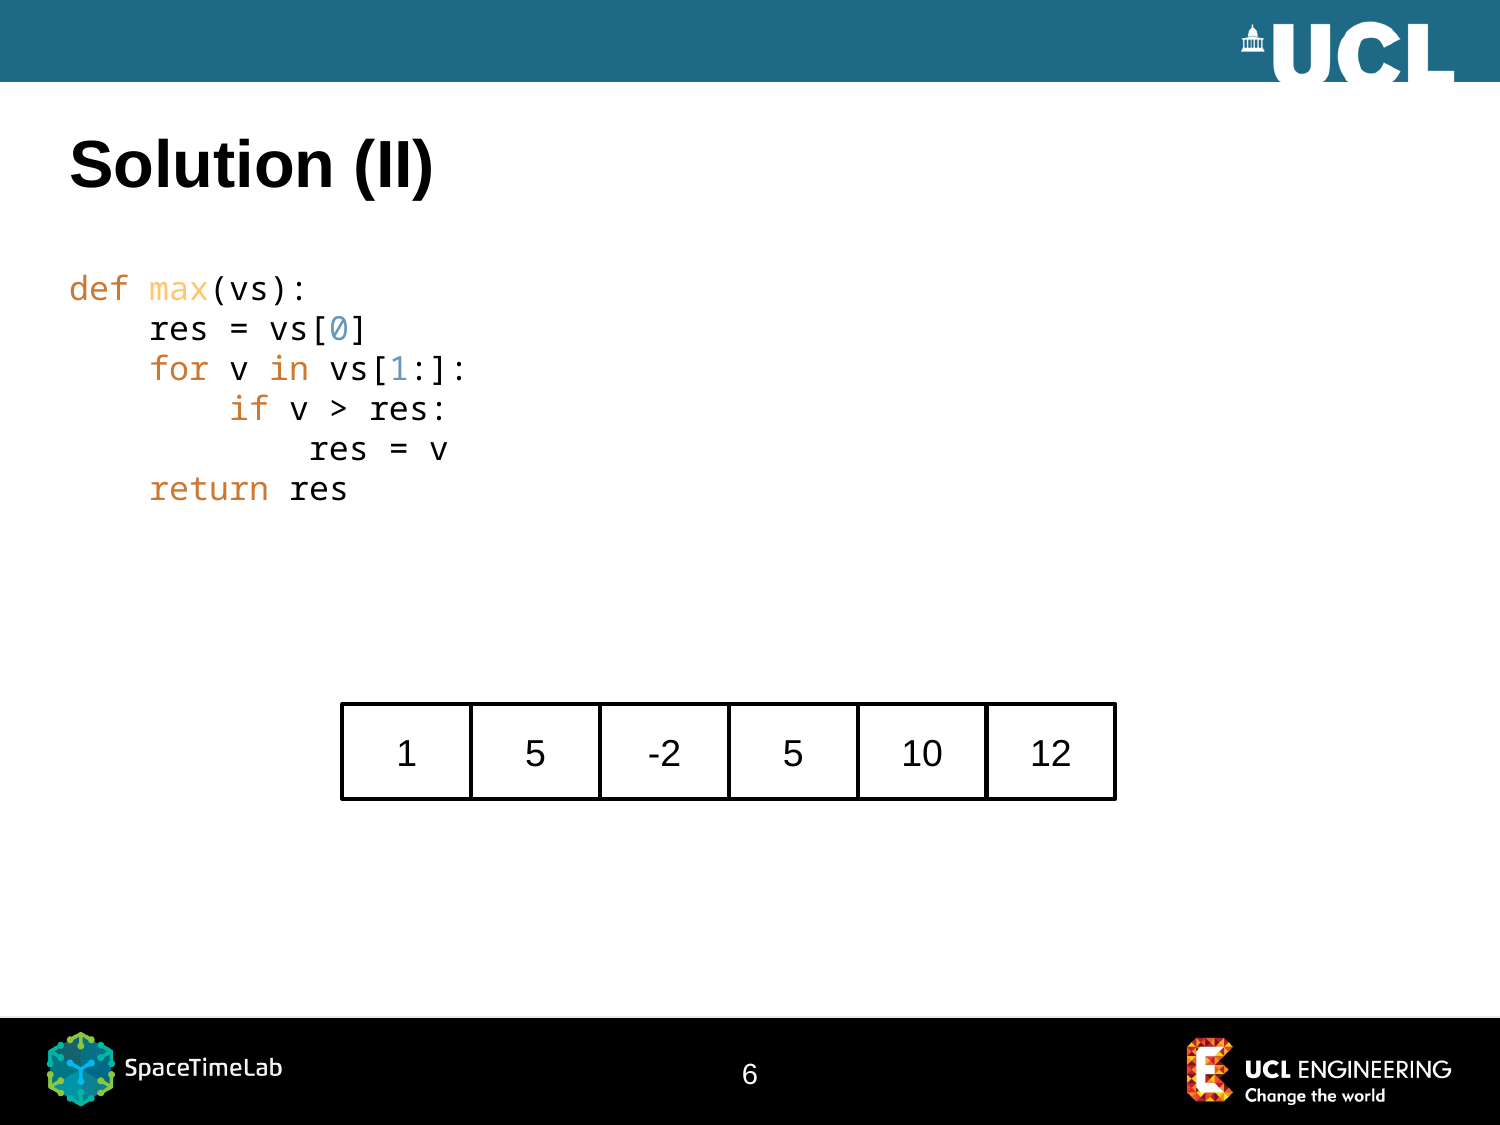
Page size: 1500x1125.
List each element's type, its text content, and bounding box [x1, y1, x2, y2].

text_box 5 [727, 702, 856, 801]
text_box 5 [469, 702, 598, 801]
title Solution (II) [54, 113, 1447, 197]
text_box 12 [984, 702, 1117, 801]
text_box 10 [856, 702, 984, 801]
footer 6 [496, 1042, 1004, 1103]
text_box -2 [598, 702, 727, 801]
text_box 1 [340, 702, 469, 801]
list def max(vs): res = vs[0] for v in vs[1:]: if v > res: res = v return res [54, 219, 1447, 1012]
picture [0, 990, 1500, 1125]
